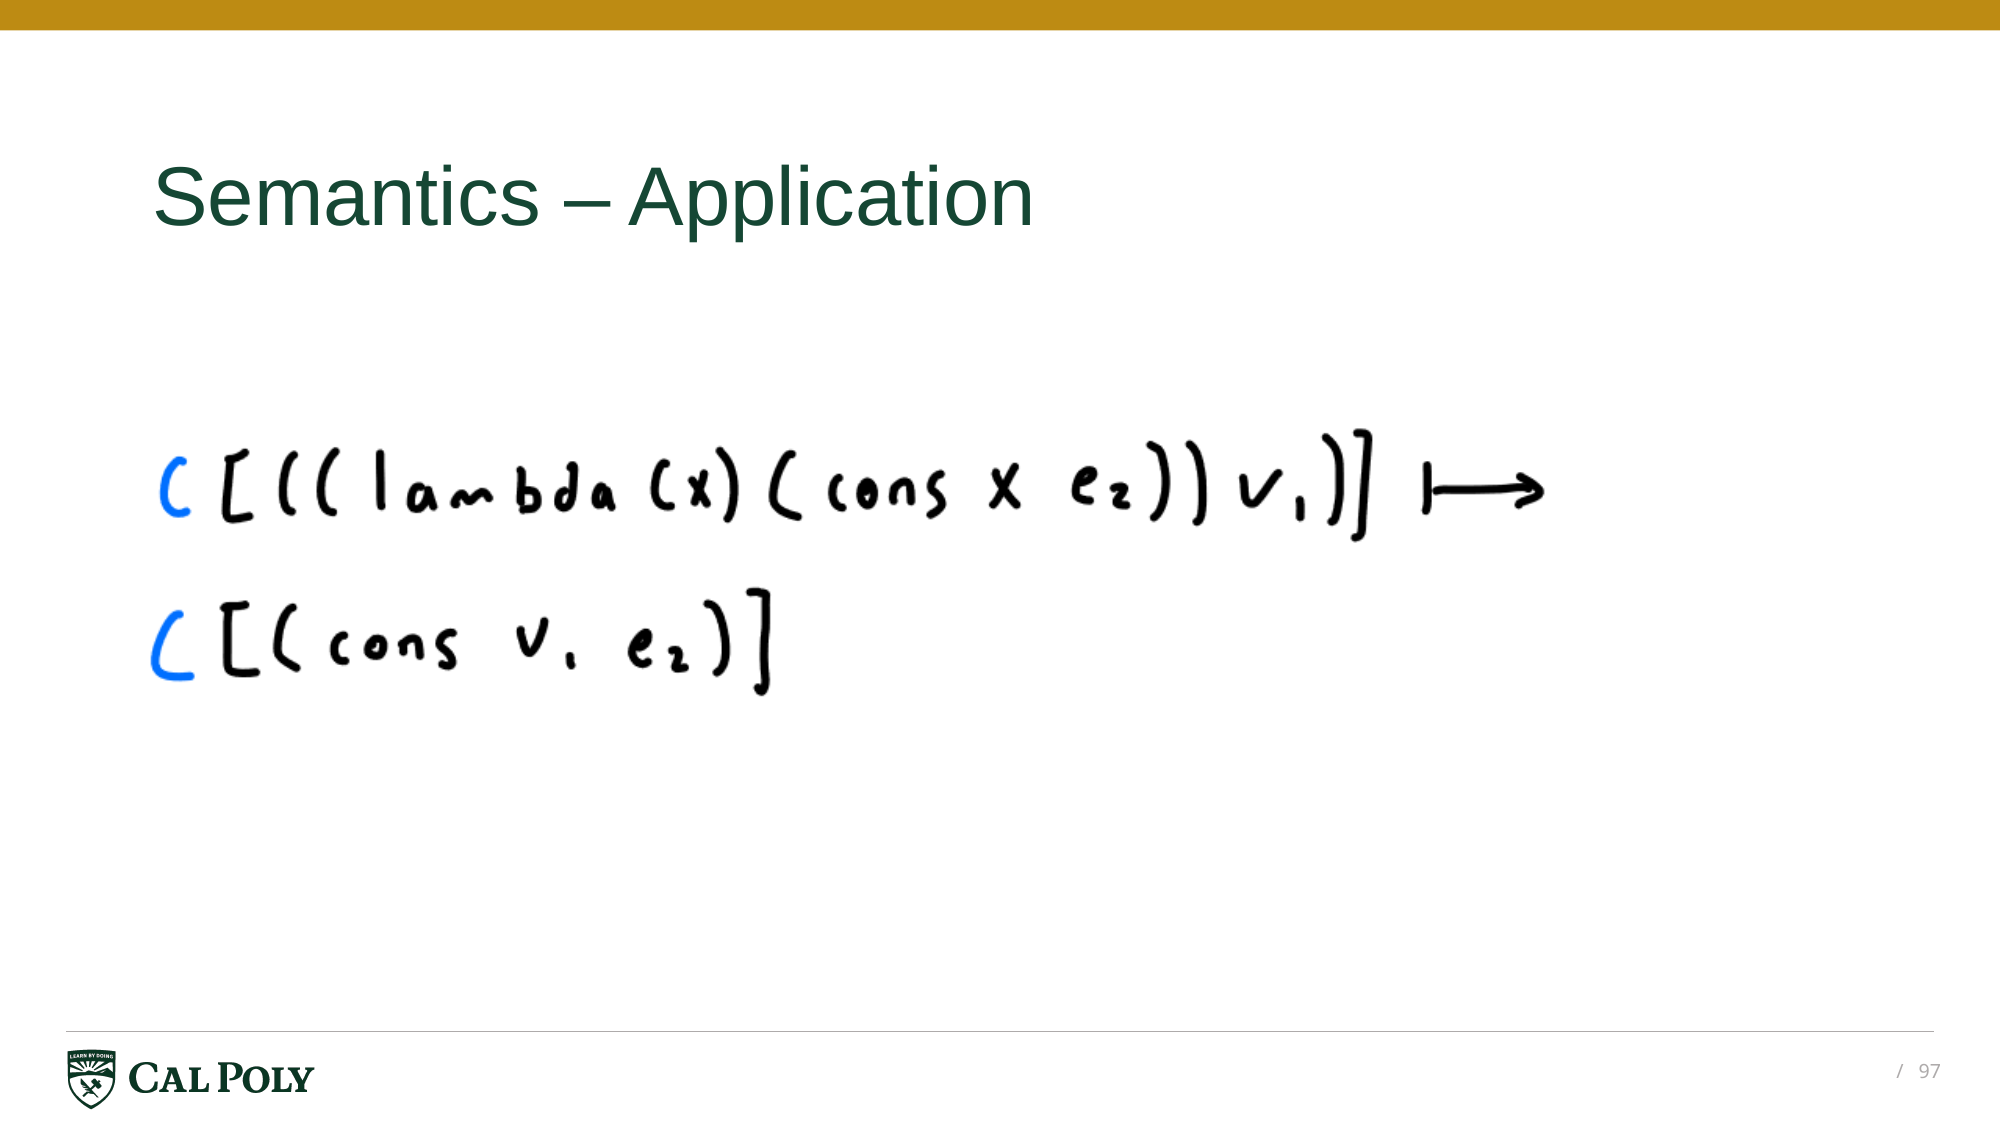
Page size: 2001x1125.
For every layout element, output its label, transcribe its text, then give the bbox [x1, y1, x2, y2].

picture [137, 398, 1604, 726]
title Semantics – Application [137, 147, 1888, 250]
picture [43, 1025, 338, 1125]
slide_number / 97 [1866, 1041, 1956, 1102]
